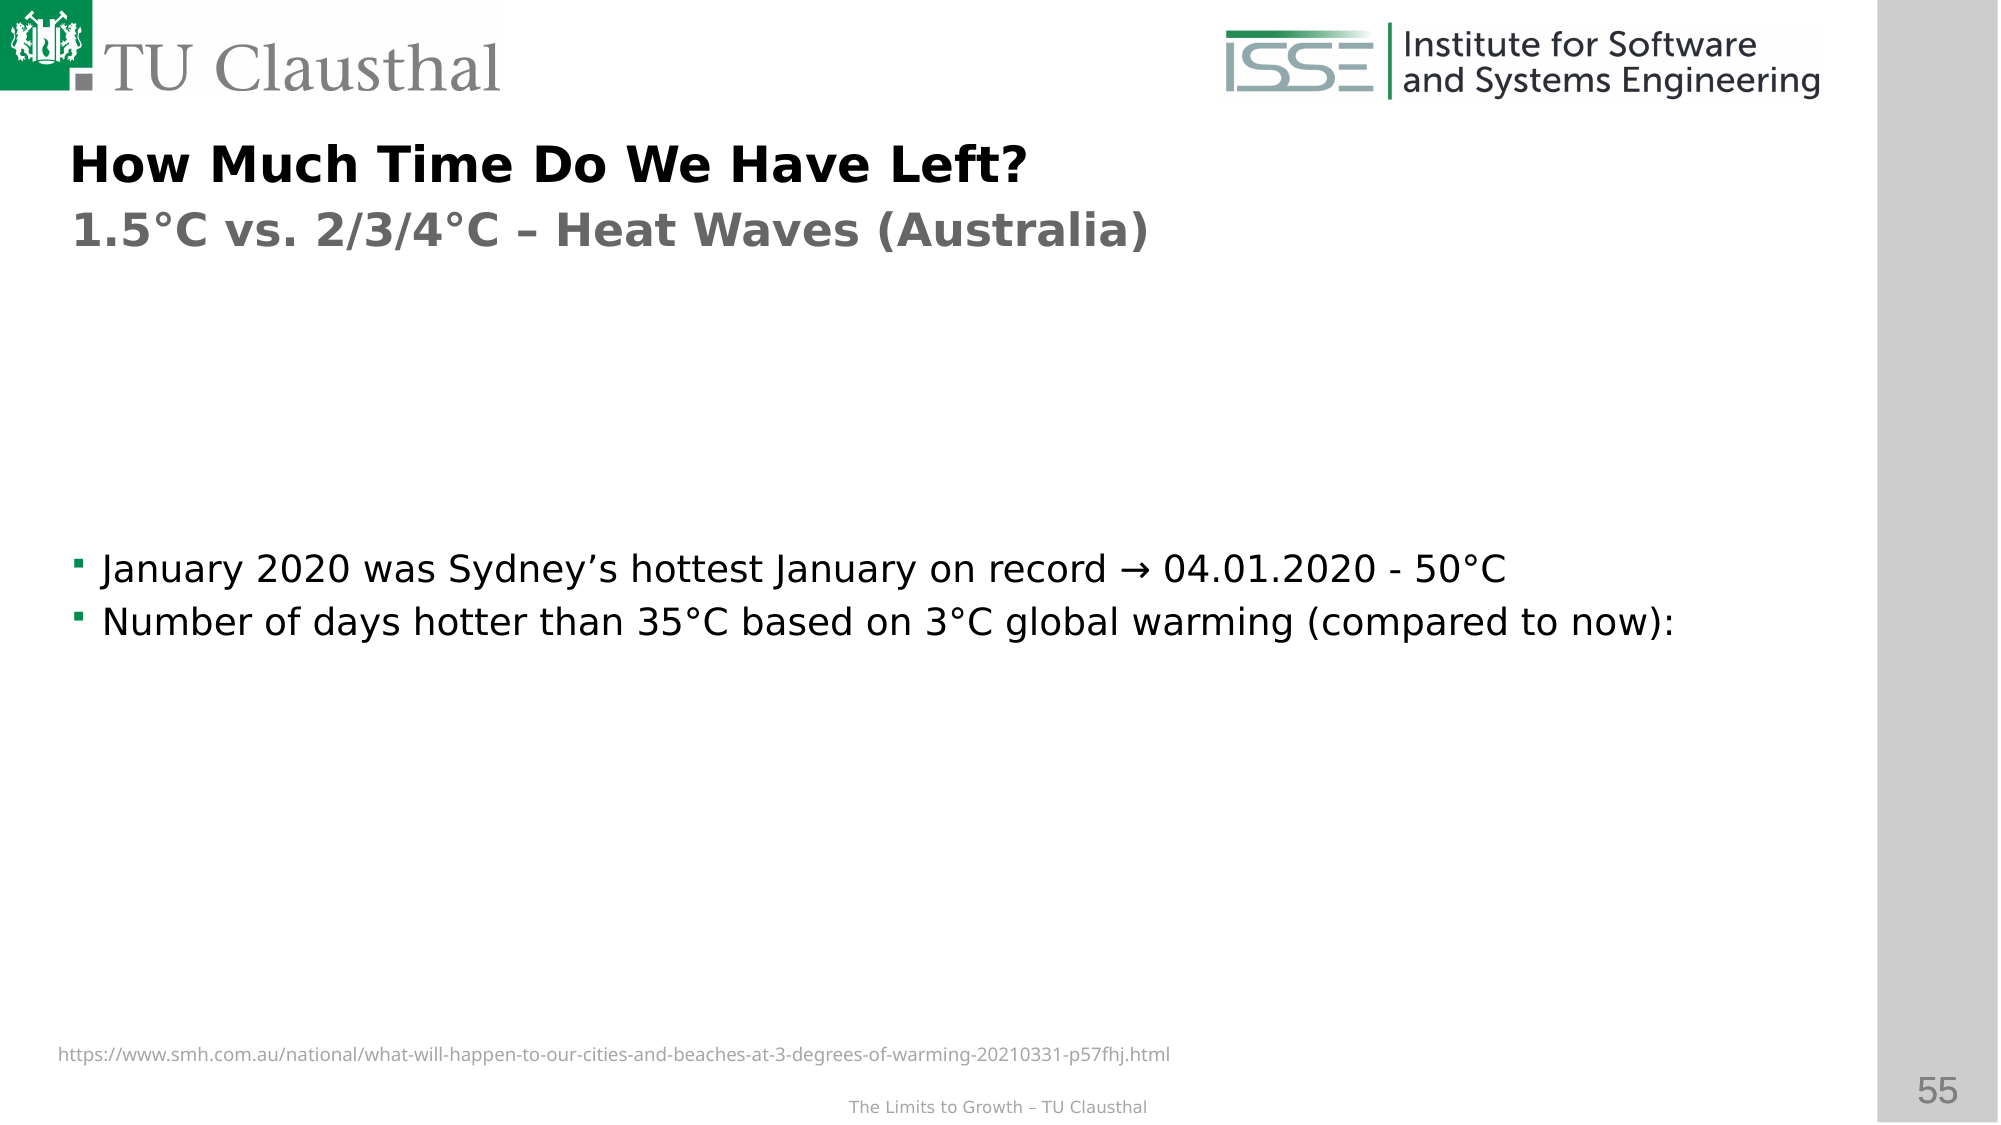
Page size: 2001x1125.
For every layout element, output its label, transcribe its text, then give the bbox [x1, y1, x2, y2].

picture [0, 0, 500, 91]
text_box https://www.smh.com.au/national/what-will-happen-to-our-cities-and-beaches-at-3-degrees-of-warming-20210331-p57fhj.html [43, 1035, 1784, 1073]
text_box How Much Time Do We Have Left? [55, 125, 1817, 206]
text_box January 2020 was Sydney’s hottest January on record → 04.01.2020 - 50°C Number of days hotter than 35°C based on 3°C global warming (compared to now): Sydney → 11 days/year instead of 3.1 days/year Melbourne → 24 days/year instead of 11 days/year Darwin → 265 days/year instead of 11 days/year [55, 208, 1799, 1033]
picture [1218, 22, 1825, 106]
text_box 1.5°C vs. 2/3/4°C – Heat Waves (Australia) [70, 188, 1769, 269]
